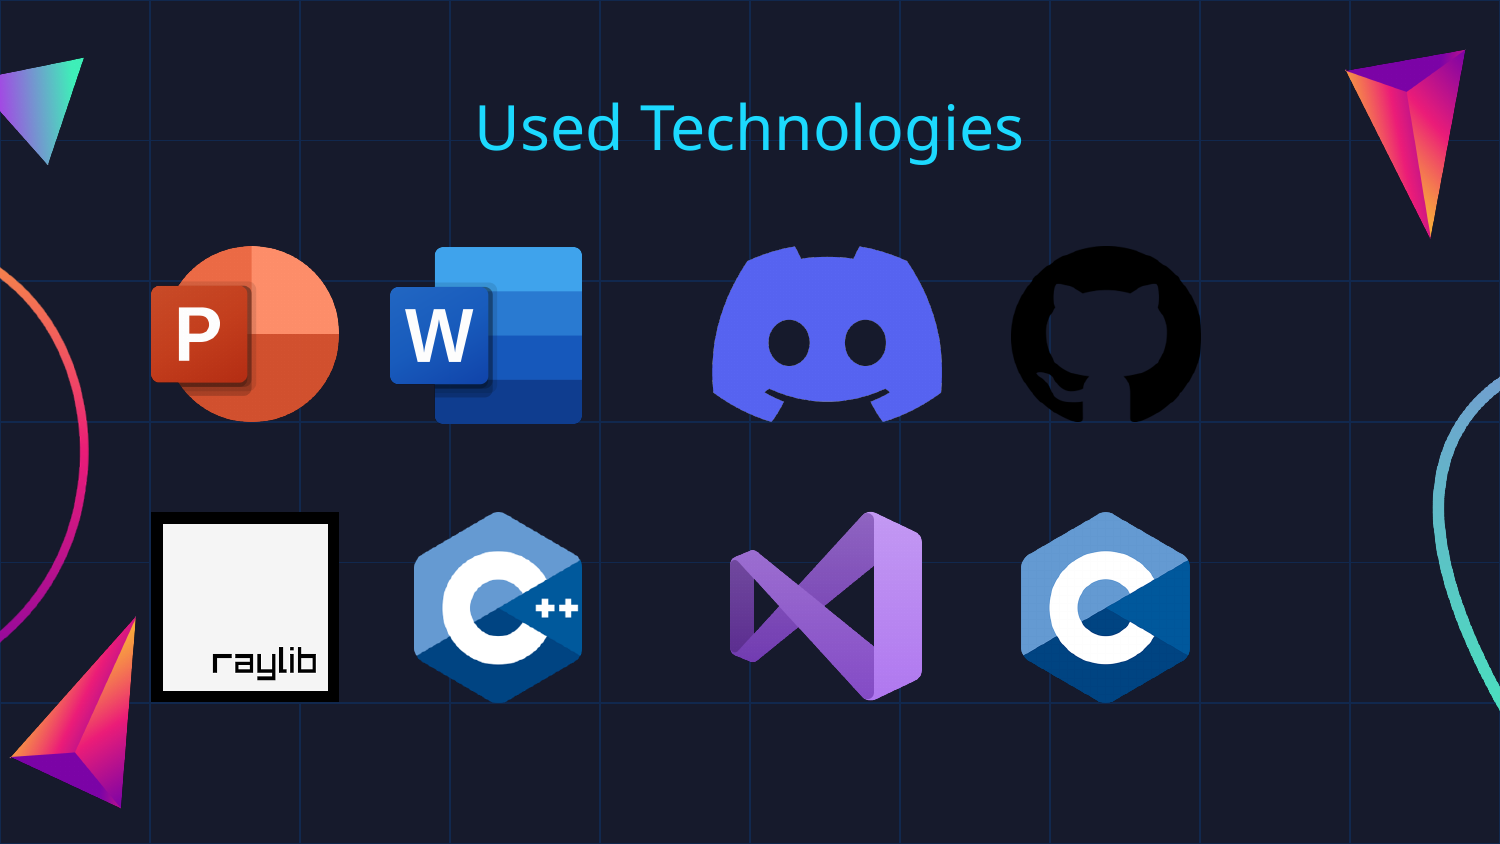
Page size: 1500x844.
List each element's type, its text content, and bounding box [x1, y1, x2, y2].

picture [1020, 511, 1191, 703]
picture [0, 13, 340, 843]
picture [150, 246, 340, 422]
picture [711, 246, 942, 422]
picture [390, 246, 582, 424]
picture [1011, 2, 1500, 714]
picture [413, 511, 582, 703]
picture [730, 511, 923, 702]
title Used Technologies [118, 72, 1382, 167]
